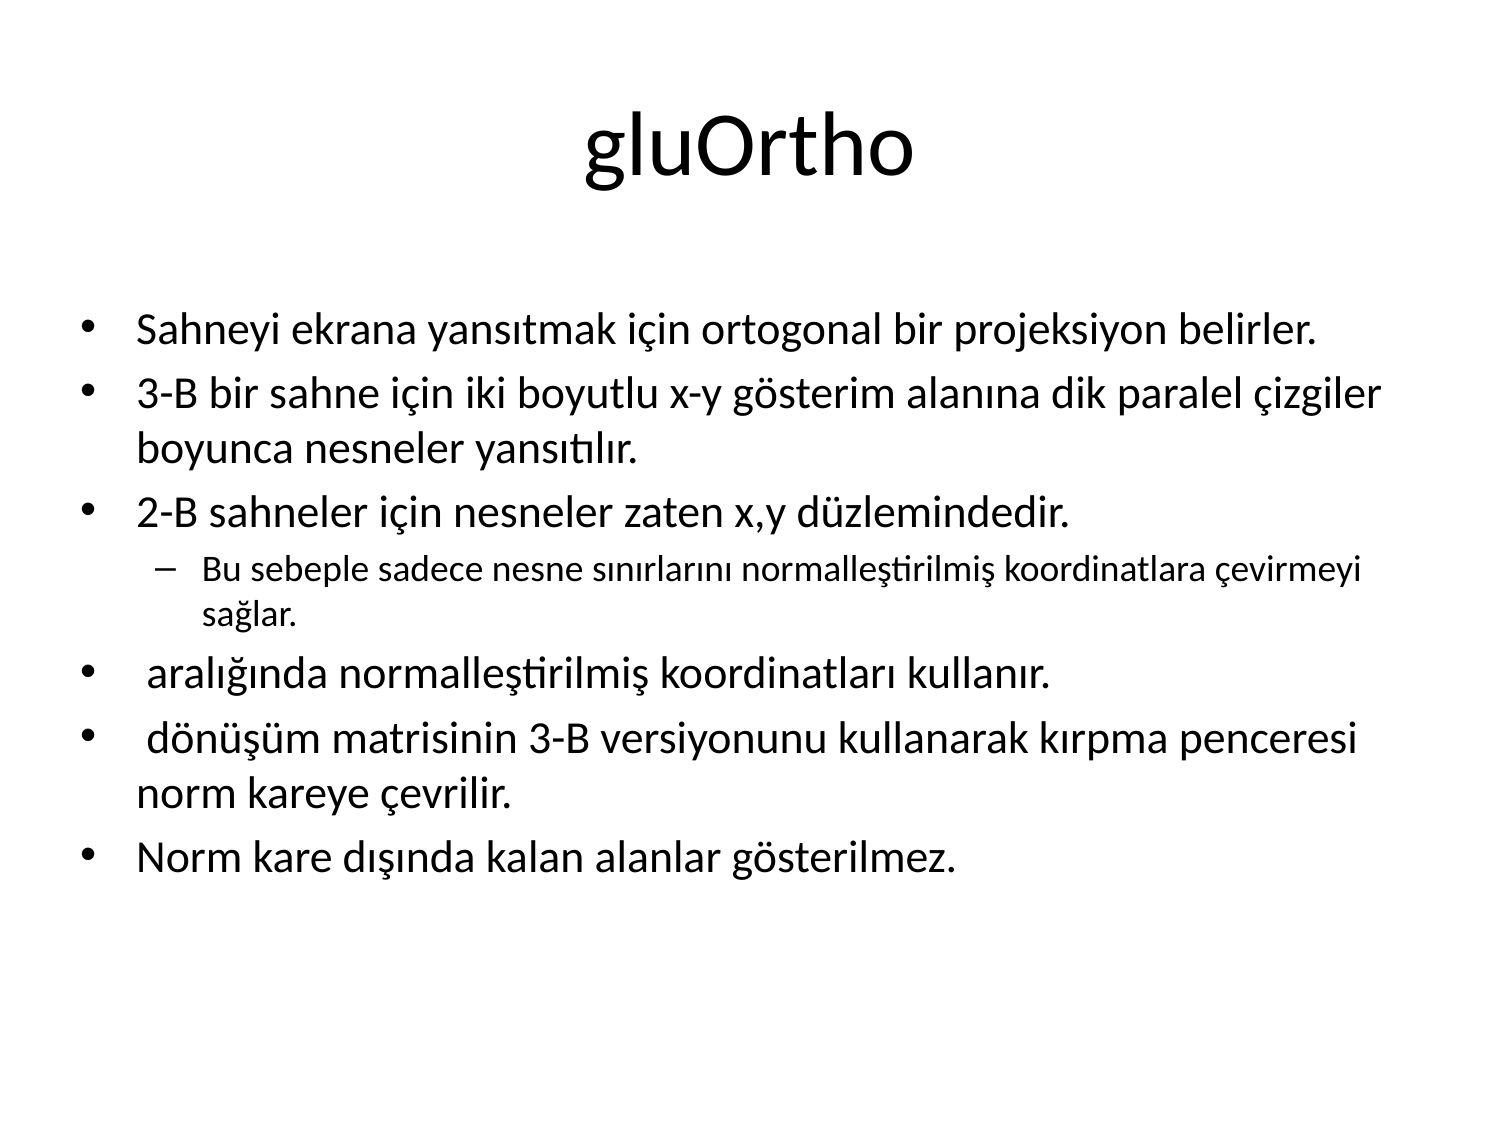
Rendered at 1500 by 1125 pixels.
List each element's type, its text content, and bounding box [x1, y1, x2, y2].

title gluOrtho [75, 45, 1425, 233]
